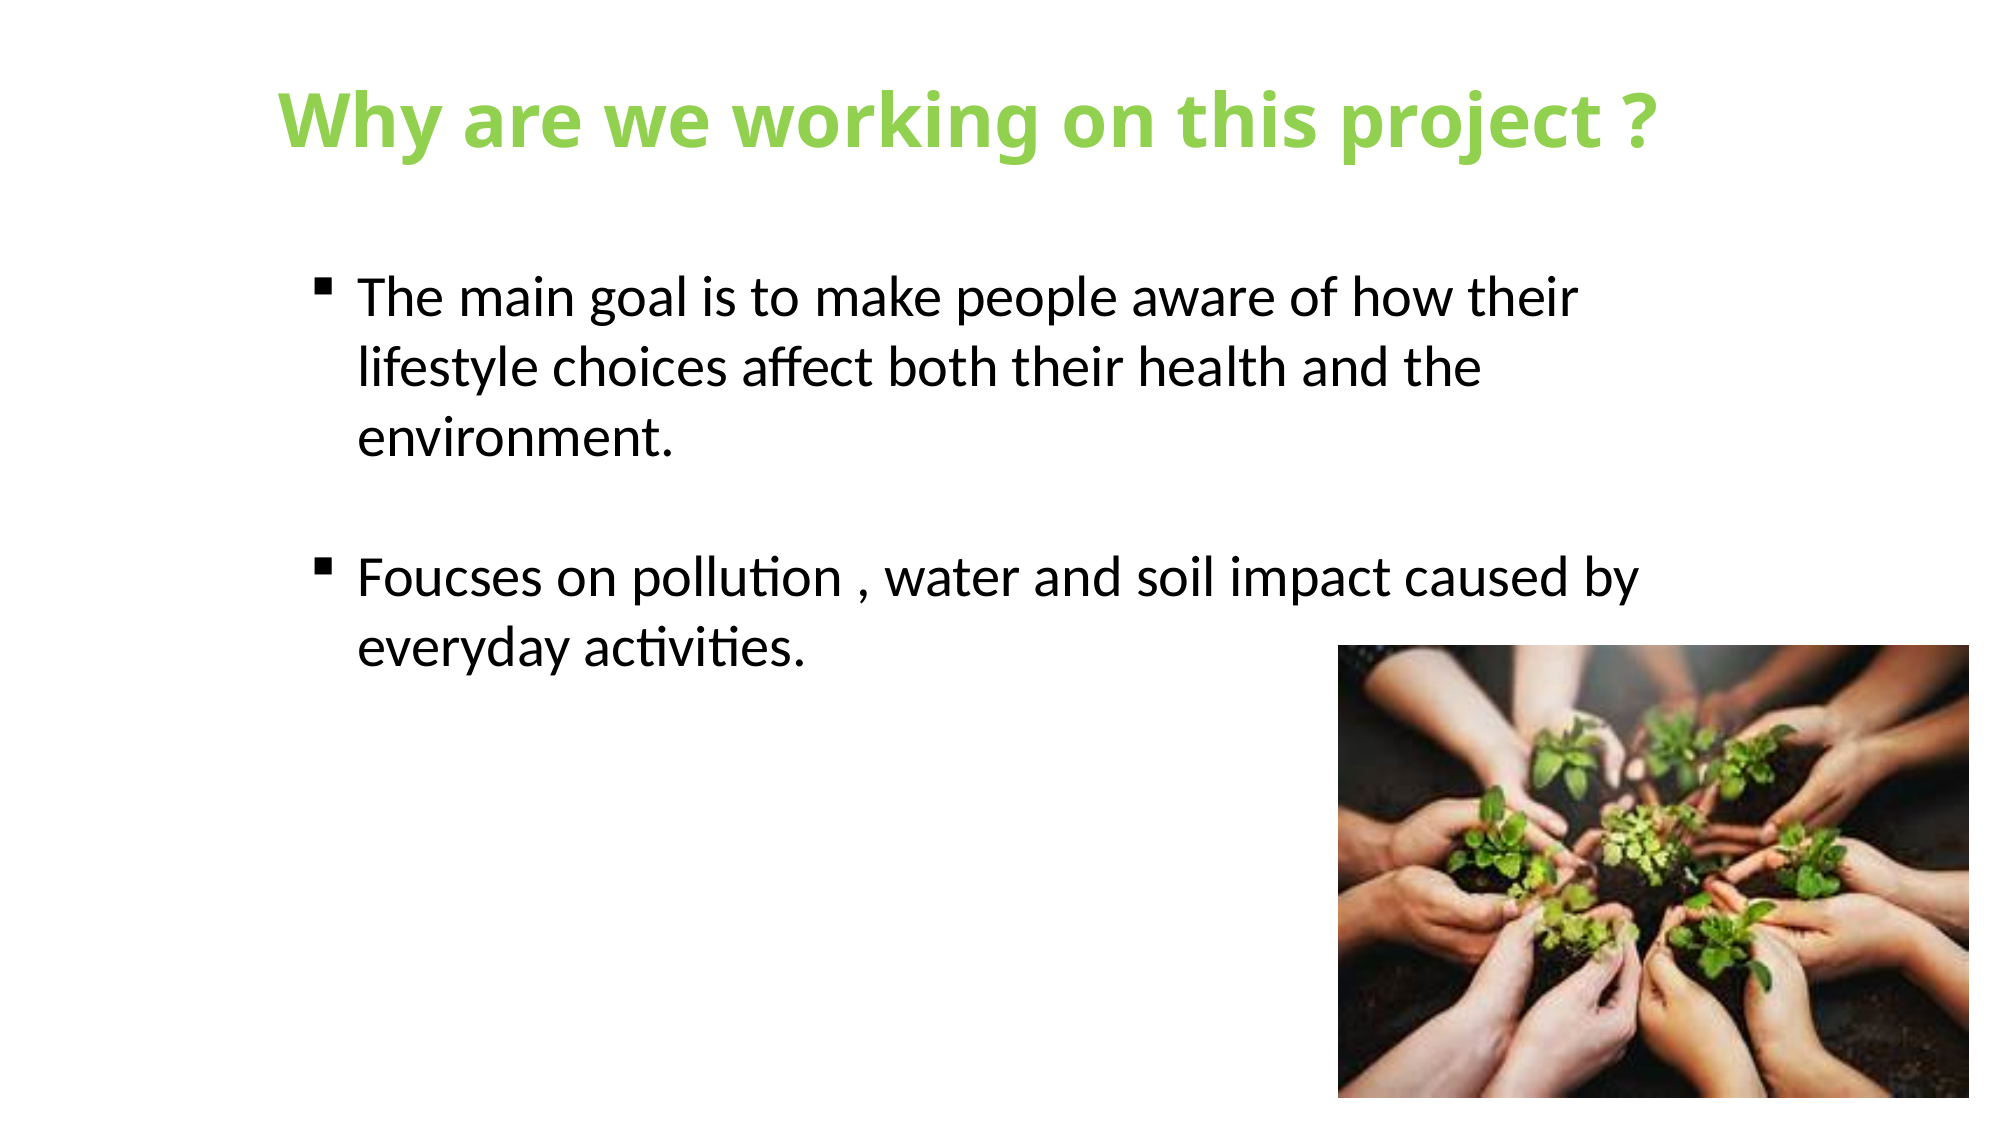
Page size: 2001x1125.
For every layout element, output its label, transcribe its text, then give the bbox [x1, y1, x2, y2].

text_box Why are we working on this project ? [0, 65, 1969, 170]
picture [1338, 645, 1969, 1098]
text_box The main goal is to make people aware of how their lifestyle choices affect both their health and the environment. Foucses on pollution , water and soil impact caused by everyday activities. [295, 251, 1734, 686]
